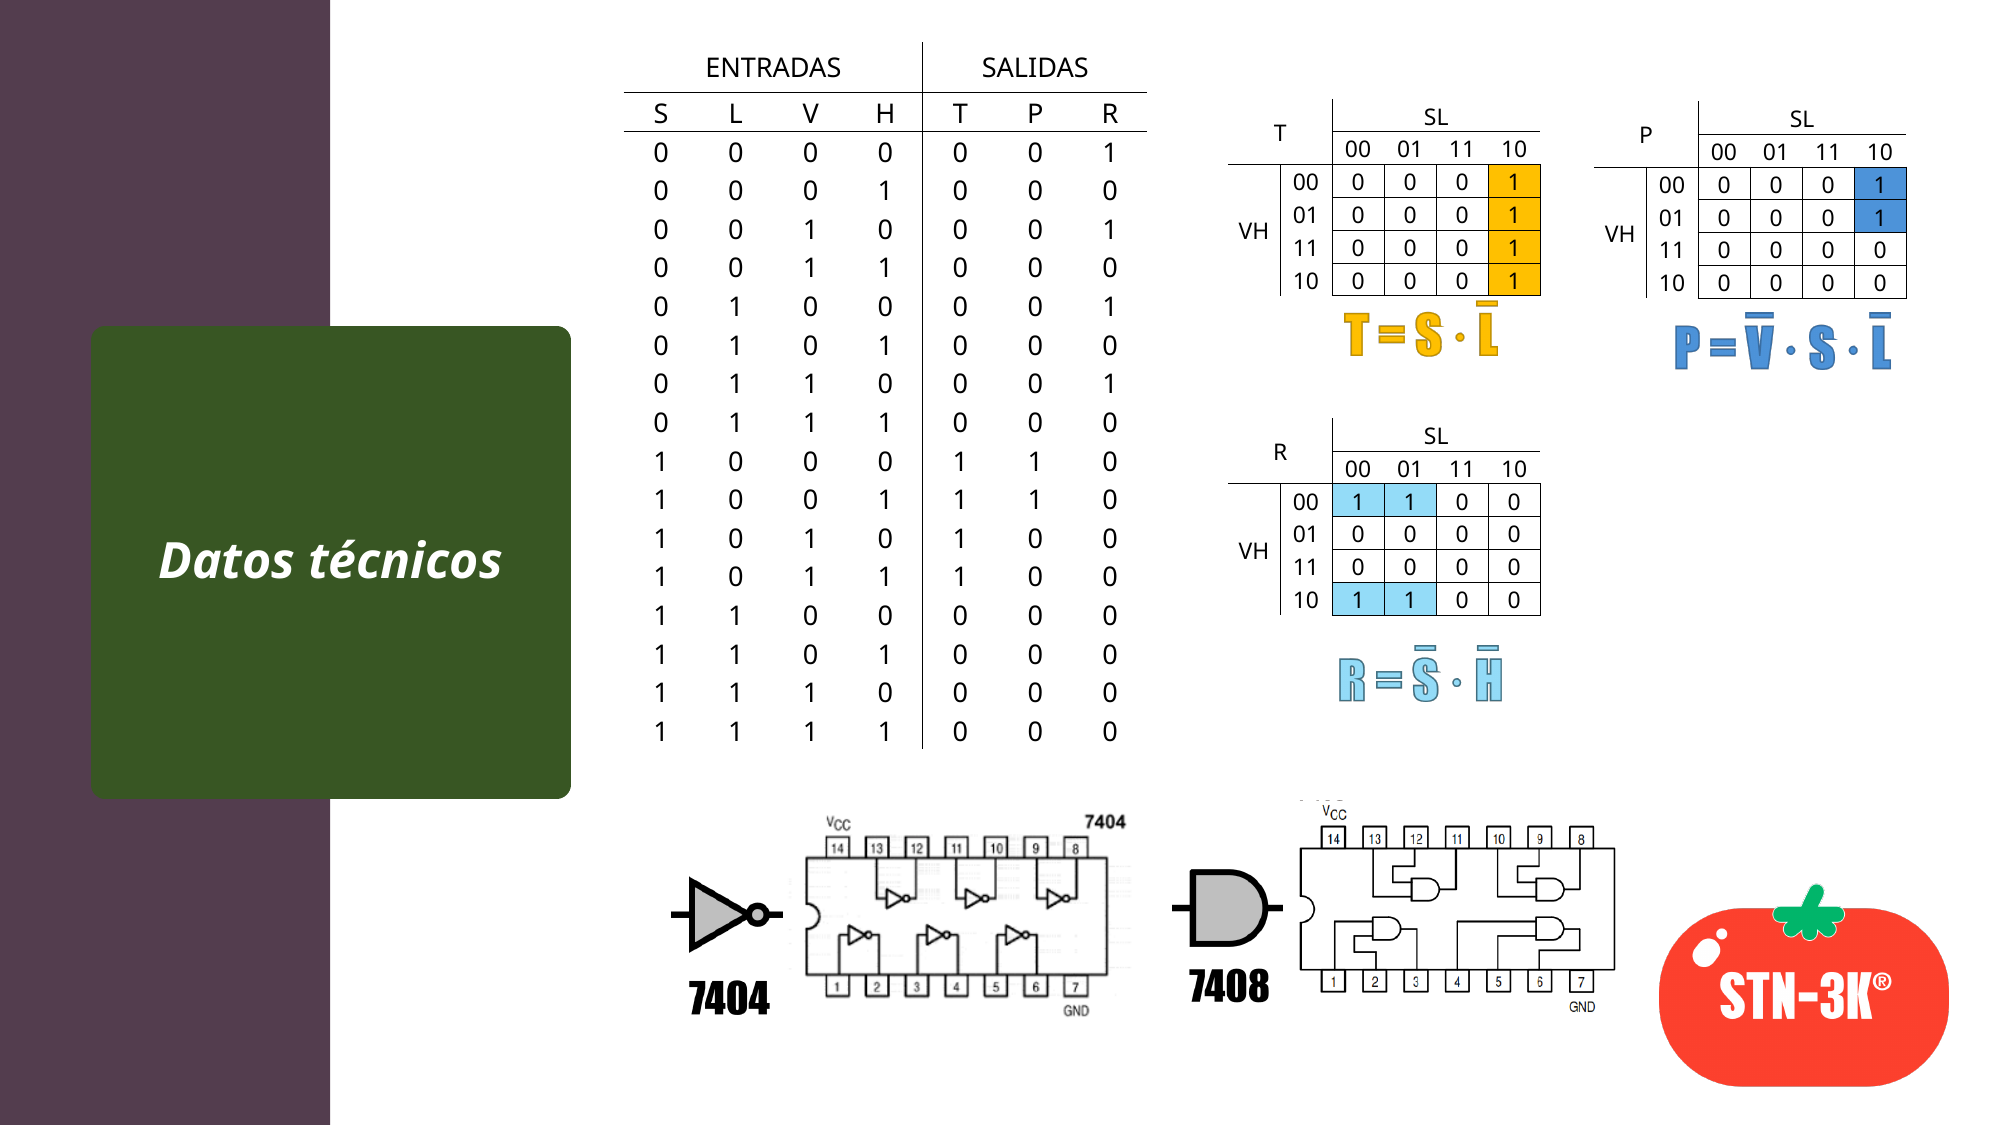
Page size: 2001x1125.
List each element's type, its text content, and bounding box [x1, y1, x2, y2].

table_header SL [1699, 101, 1906, 134]
table_cell 0 [998, 325, 1073, 363]
table_header P [1594, 101, 1698, 167]
table_cell 0 [923, 286, 998, 325]
table_cell 1 [923, 479, 998, 518]
table_cell 1 [1385, 484, 1436, 516]
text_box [671, 804, 1139, 1029]
table_cell 01 [1281, 197, 1332, 230]
table_cell 0 [1385, 231, 1436, 263]
table_cell 10 [1488, 452, 1540, 483]
table_cell R [1073, 93, 1147, 131]
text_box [1171, 800, 1619, 1015]
table_cell 0 [1489, 550, 1540, 582]
table_cell 1 [773, 711, 848, 749]
table_cell 0 [1855, 266, 1906, 298]
table_cell 01 [1384, 132, 1436, 164]
table_cell 0 [1855, 233, 1906, 265]
table_cell 0 [1073, 595, 1147, 634]
table_cell P [998, 93, 1073, 131]
table_cell 0 [773, 286, 848, 325]
table_cell 1 [848, 556, 922, 595]
table_cell 11 [1647, 233, 1698, 266]
table_cell 01 [1750, 135, 1802, 167]
table_cell 01 [1281, 517, 1332, 550]
table_cell VH [1228, 484, 1280, 615]
table_cell 1 [1385, 583, 1436, 615]
table_cell 0 [998, 363, 1073, 402]
table_cell 0 [1751, 200, 1802, 232]
table_cell 1 [698, 595, 773, 634]
picture [1344, 300, 1498, 357]
table_cell 01 [1647, 200, 1698, 233]
text_box [0, 0, 331, 1125]
table_cell 0 [1073, 325, 1147, 363]
table_cell 01 [1384, 452, 1436, 483]
table_cell 11 [1802, 135, 1854, 167]
table_cell 00 [1333, 132, 1384, 164]
table_cell 10 [1281, 582, 1332, 615]
table_header T [1228, 99, 1332, 164]
table_cell 0 [848, 132, 922, 170]
table_cell 0 [998, 634, 1073, 672]
table_cell 0 [698, 170, 773, 209]
table_cell 1 [624, 440, 698, 479]
table_cell 10 [1647, 266, 1698, 298]
table_cell 0 [923, 209, 998, 247]
table_cell 1 [1333, 583, 1384, 615]
table_cell 0 [1333, 165, 1384, 197]
table_cell 0 [773, 479, 848, 518]
table_cell 0 [698, 518, 773, 556]
table_cell 0 [998, 209, 1073, 247]
table_cell 0 [1699, 266, 1750, 298]
table_cell 0 [1437, 550, 1488, 582]
table_cell 1 [1073, 363, 1147, 402]
table_cell 0 [1333, 264, 1384, 295]
table_cell 0 [624, 247, 698, 286]
table_cell 00 [1281, 484, 1332, 517]
table_cell 0 [773, 325, 848, 363]
table_cell 1 [773, 247, 848, 286]
table_cell 11 [1281, 550, 1332, 582]
table_cell 0 [1073, 556, 1147, 595]
table_cell 1 [923, 556, 998, 595]
table_cell 1 [624, 672, 698, 711]
table_cell 0 [698, 556, 773, 595]
table_cell 0 [923, 711, 998, 749]
table_cell 1 [1489, 165, 1540, 197]
table_cell 0 [1803, 233, 1854, 265]
table_cell 0 [773, 595, 848, 634]
table_cell 0 [1489, 484, 1540, 516]
table_cell 1 [848, 711, 922, 749]
table_cell 11 [1436, 132, 1488, 164]
table_cell 0 [1333, 517, 1384, 549]
table_cell 1 [773, 209, 848, 247]
table_cell 0 [624, 402, 698, 440]
table_cell 0 [1073, 672, 1147, 711]
table_cell V [773, 93, 848, 131]
table_cell 10 [1854, 135, 1906, 167]
table_cell 0 [1699, 200, 1750, 232]
table_cell 0 [1751, 233, 1802, 265]
table_cell 1 [1489, 198, 1540, 230]
table_cell 0 [698, 132, 773, 170]
table_cell 1 [773, 402, 848, 440]
table_cell 0 [1385, 264, 1436, 295]
table_cell 0 [923, 634, 998, 672]
table_cell 1 [698, 672, 773, 711]
table_cell 0 [1437, 583, 1488, 615]
table_cell 0 [1803, 266, 1854, 298]
table_cell 0 [998, 402, 1073, 440]
table_cell 0 [624, 363, 698, 402]
table_cell 1 [773, 556, 848, 595]
table_cell 1 [624, 556, 698, 595]
table_cell 10 [1488, 132, 1540, 164]
table_cell 0 [1437, 165, 1488, 197]
table_cell 0 [998, 595, 1073, 634]
table_cell 0 [1073, 170, 1147, 209]
table_cell 0 [1437, 484, 1488, 516]
table_cell 0 [1489, 583, 1540, 615]
table_cell 1 [1073, 286, 1147, 325]
table_cell 1 [698, 402, 773, 440]
table_cell 0 [1073, 440, 1147, 479]
table_cell 1 [848, 634, 922, 672]
table_cell 0 [1751, 266, 1802, 298]
table_cell 0 [1699, 233, 1750, 265]
table_cell 1 [848, 170, 922, 209]
table_cell 0 [624, 170, 698, 209]
table_cell 11 [1436, 452, 1488, 483]
table_header R [1228, 418, 1332, 483]
table_cell 0 [1699, 168, 1750, 199]
table_cell 00 [1333, 452, 1384, 483]
table_cell 0 [923, 132, 998, 170]
picture [1674, 312, 1892, 370]
table_cell 1 [773, 672, 848, 711]
table_cell 0 [1437, 517, 1488, 549]
table_cell 0 [773, 440, 848, 479]
table_cell 00 [1281, 165, 1332, 197]
table_cell 1 [848, 325, 922, 363]
picture [1339, 645, 1502, 702]
table_cell 1 [1855, 168, 1906, 199]
table_cell L [698, 93, 773, 131]
table_cell 0 [1333, 231, 1384, 263]
table_cell 0 [1073, 518, 1147, 556]
table_cell 0 [1385, 550, 1436, 582]
table_cell 1 [698, 363, 773, 402]
table_cell 0 [998, 247, 1073, 286]
table_cell 0 [848, 286, 922, 325]
table_cell 1 [1333, 484, 1384, 516]
table_cell 0 [1073, 402, 1147, 440]
table_cell 0 [923, 325, 998, 363]
table_cell S [624, 93, 698, 131]
table_cell 0 [998, 518, 1073, 556]
table_cell 0 [698, 247, 773, 286]
table_cell 1 [698, 325, 773, 363]
table_header ENTRADAS [624, 42, 922, 92]
table_cell 0 [923, 595, 998, 634]
table_cell 0 [624, 209, 698, 247]
table_cell 0 [998, 170, 1073, 209]
text_box [331, 0, 2000, 1125]
table_cell 1 [1855, 200, 1906, 232]
table_cell 0 [1073, 479, 1147, 518]
table_cell 1 [1489, 264, 1540, 295]
table_cell 0 [998, 556, 1073, 595]
table_header SALIDAS [923, 42, 1147, 92]
table_cell 1 [1073, 132, 1147, 170]
table_cell 0 [698, 440, 773, 479]
table_cell 0 [998, 672, 1073, 711]
table_cell 0 [923, 363, 998, 402]
table_cell 1 [923, 518, 998, 556]
table_cell 0 [1437, 198, 1488, 230]
table_cell 1 [773, 363, 848, 402]
table_cell 1 [998, 440, 1073, 479]
table_cell 0 [848, 672, 922, 711]
table_cell 0 [1437, 264, 1488, 295]
table_cell 0 [1385, 517, 1436, 549]
table_cell 1 [1489, 231, 1540, 263]
table_cell H [848, 93, 922, 131]
table_cell 0 [1803, 200, 1854, 232]
table_cell 0 [624, 286, 698, 325]
table_cell 00 [1647, 168, 1698, 200]
table_cell 0 [1489, 517, 1540, 549]
table_header SL [1333, 99, 1540, 131]
table_cell 1 [848, 247, 922, 286]
table_cell 1 [698, 711, 773, 749]
table_cell 0 [1385, 198, 1436, 230]
table_cell 1 [624, 595, 698, 634]
table_cell 0 [998, 132, 1073, 170]
table_cell 1 [848, 402, 922, 440]
table_cell 0 [698, 209, 773, 247]
table_cell 1 [698, 286, 773, 325]
table_cell 0 [848, 440, 922, 479]
table_cell 1 [923, 440, 998, 479]
table_cell T [923, 93, 998, 131]
table_cell 1 [624, 711, 698, 749]
title Datos técnicos [105, 340, 557, 785]
table_cell VH [1228, 165, 1280, 296]
picture [1659, 883, 1950, 1087]
table_cell 0 [624, 325, 698, 363]
table_cell 0 [624, 132, 698, 170]
table_cell 0 [1751, 168, 1802, 199]
table_cell 1 [624, 479, 698, 518]
table_cell 11 [1281, 230, 1332, 263]
table_cell 0 [773, 634, 848, 672]
table_cell 0 [1073, 634, 1147, 672]
table_cell VH [1594, 168, 1646, 298]
table_cell 0 [923, 402, 998, 440]
table_cell 0 [1333, 550, 1384, 582]
table_cell 0 [1385, 165, 1436, 197]
table_cell 1 [624, 634, 698, 672]
table_cell 0 [923, 672, 998, 711]
table_header SL [1333, 418, 1540, 451]
table_cell 1 [773, 518, 848, 556]
table_cell 10 [1281, 263, 1332, 296]
table_cell 0 [848, 363, 922, 402]
table_cell 1 [998, 479, 1073, 518]
table_cell 1 [1073, 209, 1147, 247]
table_cell 0 [923, 170, 998, 209]
table_cell 1 [624, 518, 698, 556]
table_cell 0 [923, 247, 998, 286]
table_cell 0 [1073, 247, 1147, 286]
table_cell 0 [848, 209, 922, 247]
table_cell 0 [773, 170, 848, 209]
table_cell 0 [1333, 198, 1384, 230]
table_cell 0 [848, 518, 922, 556]
table_cell 0 [998, 711, 1073, 749]
table_cell 1 [848, 479, 922, 518]
table_cell 1 [698, 634, 773, 672]
table_cell 0 [1073, 711, 1147, 749]
table_cell 0 [1803, 168, 1854, 199]
table_cell 0 [773, 132, 848, 170]
table_cell 0 [698, 479, 773, 518]
table_cell 0 [1437, 231, 1488, 263]
table_cell 0 [848, 595, 922, 634]
table_cell 00 [1699, 135, 1750, 167]
table_cell 0 [998, 286, 1073, 325]
